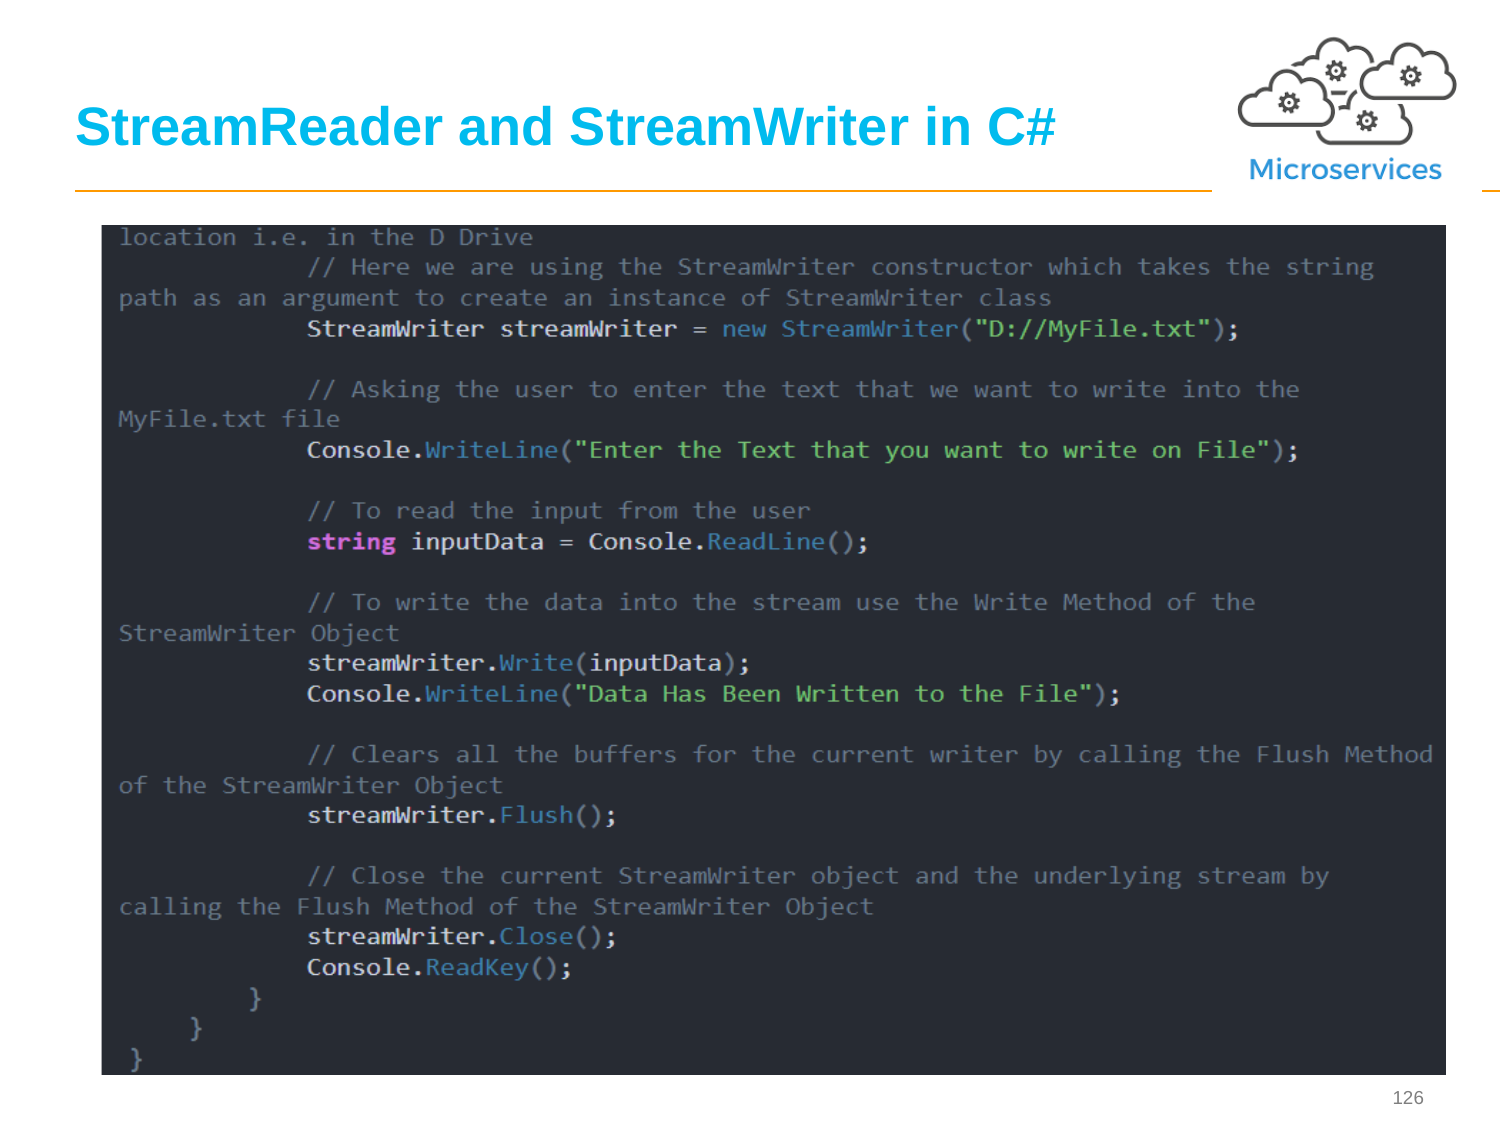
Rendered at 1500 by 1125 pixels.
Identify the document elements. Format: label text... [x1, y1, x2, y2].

picture [99, 225, 1447, 1076]
title StreamReader and StreamWriter in C# [75, 27, 1422, 157]
picture [1212, 1, 1482, 203]
